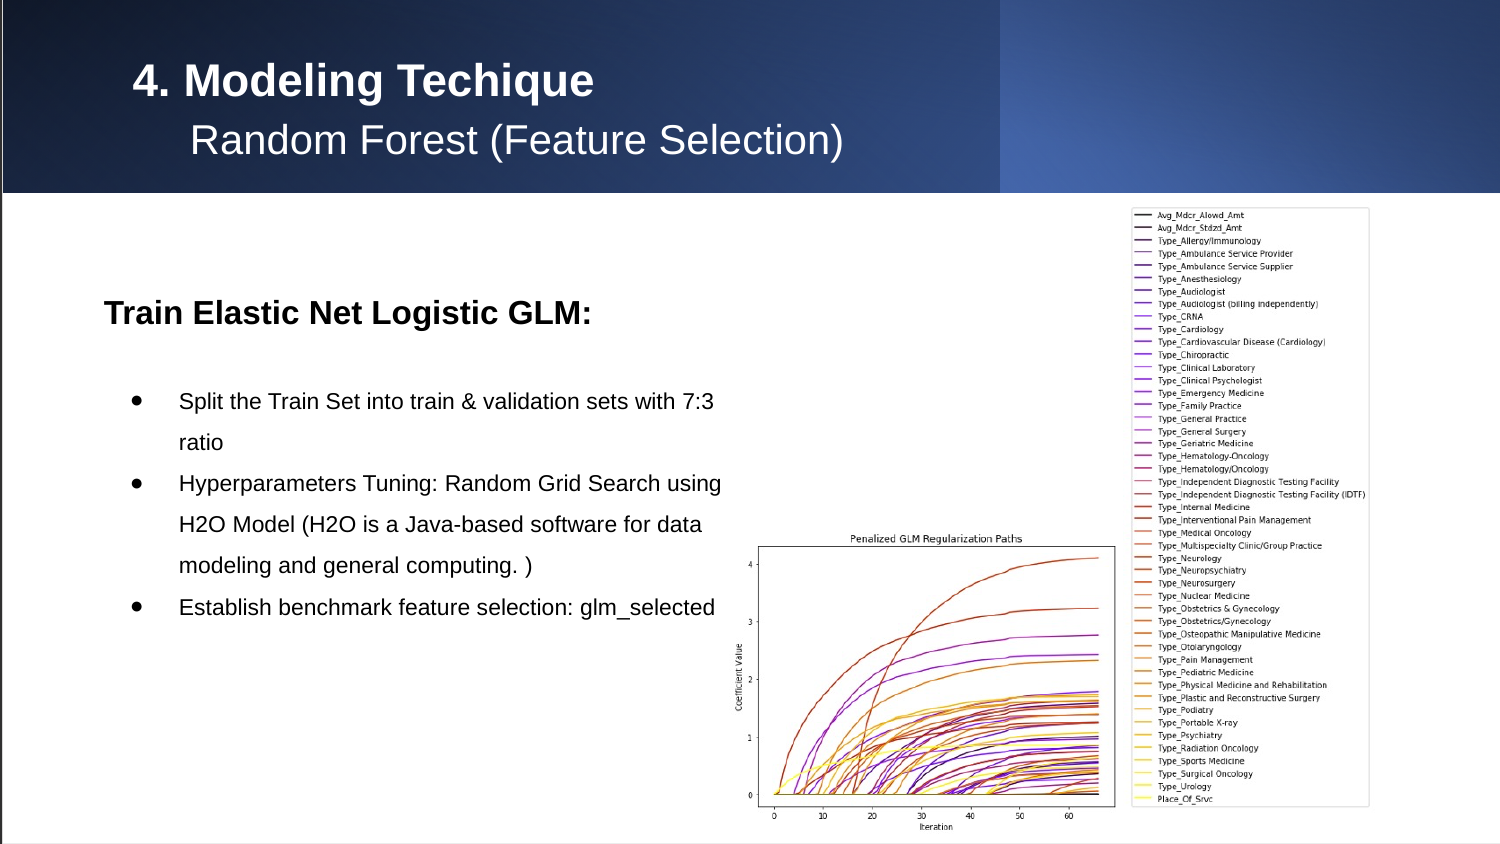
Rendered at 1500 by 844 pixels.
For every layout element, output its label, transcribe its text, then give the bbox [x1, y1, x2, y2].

picture [0, 0, 1500, 844]
title 4. Modeling Techique Random Forest (Feature Selection) [121, 42, 1412, 163]
text_box Train Elastic Net Logistic GLM: Split the Train Set into train & validation sets with 7:3 ratio Hyperparameters Tuning: Random Grid Search using H2O Model (H2O is a Java-based software for data modeling and general computing. ) Establish benchmark feature selection: glm_selected [88, 256, 724, 676]
